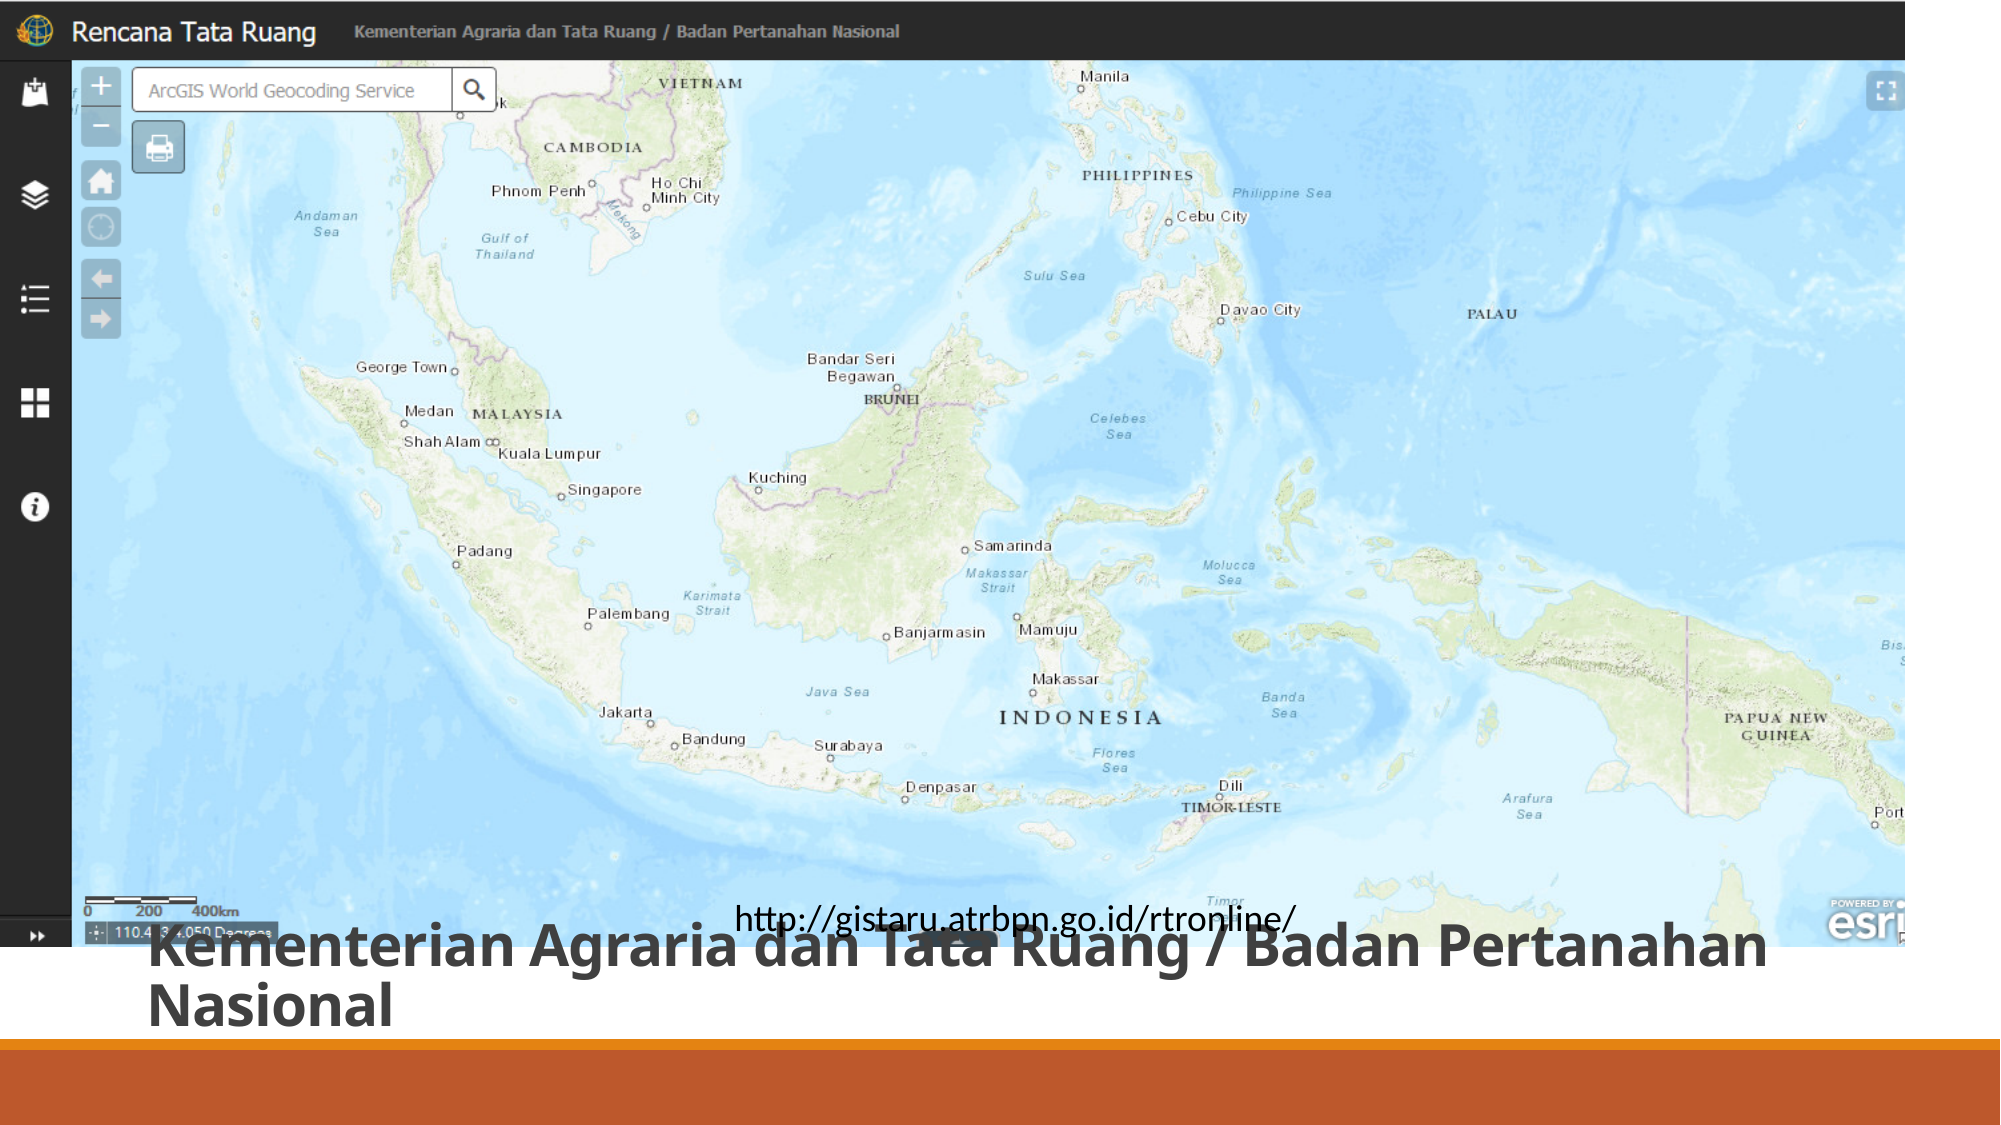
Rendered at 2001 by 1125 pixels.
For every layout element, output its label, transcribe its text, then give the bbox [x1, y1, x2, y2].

picture [0, 0, 1905, 948]
title Kementerian Agraria dan Tata Ruang / Badan Pertanahan Nasional [131, 955, 1792, 1046]
